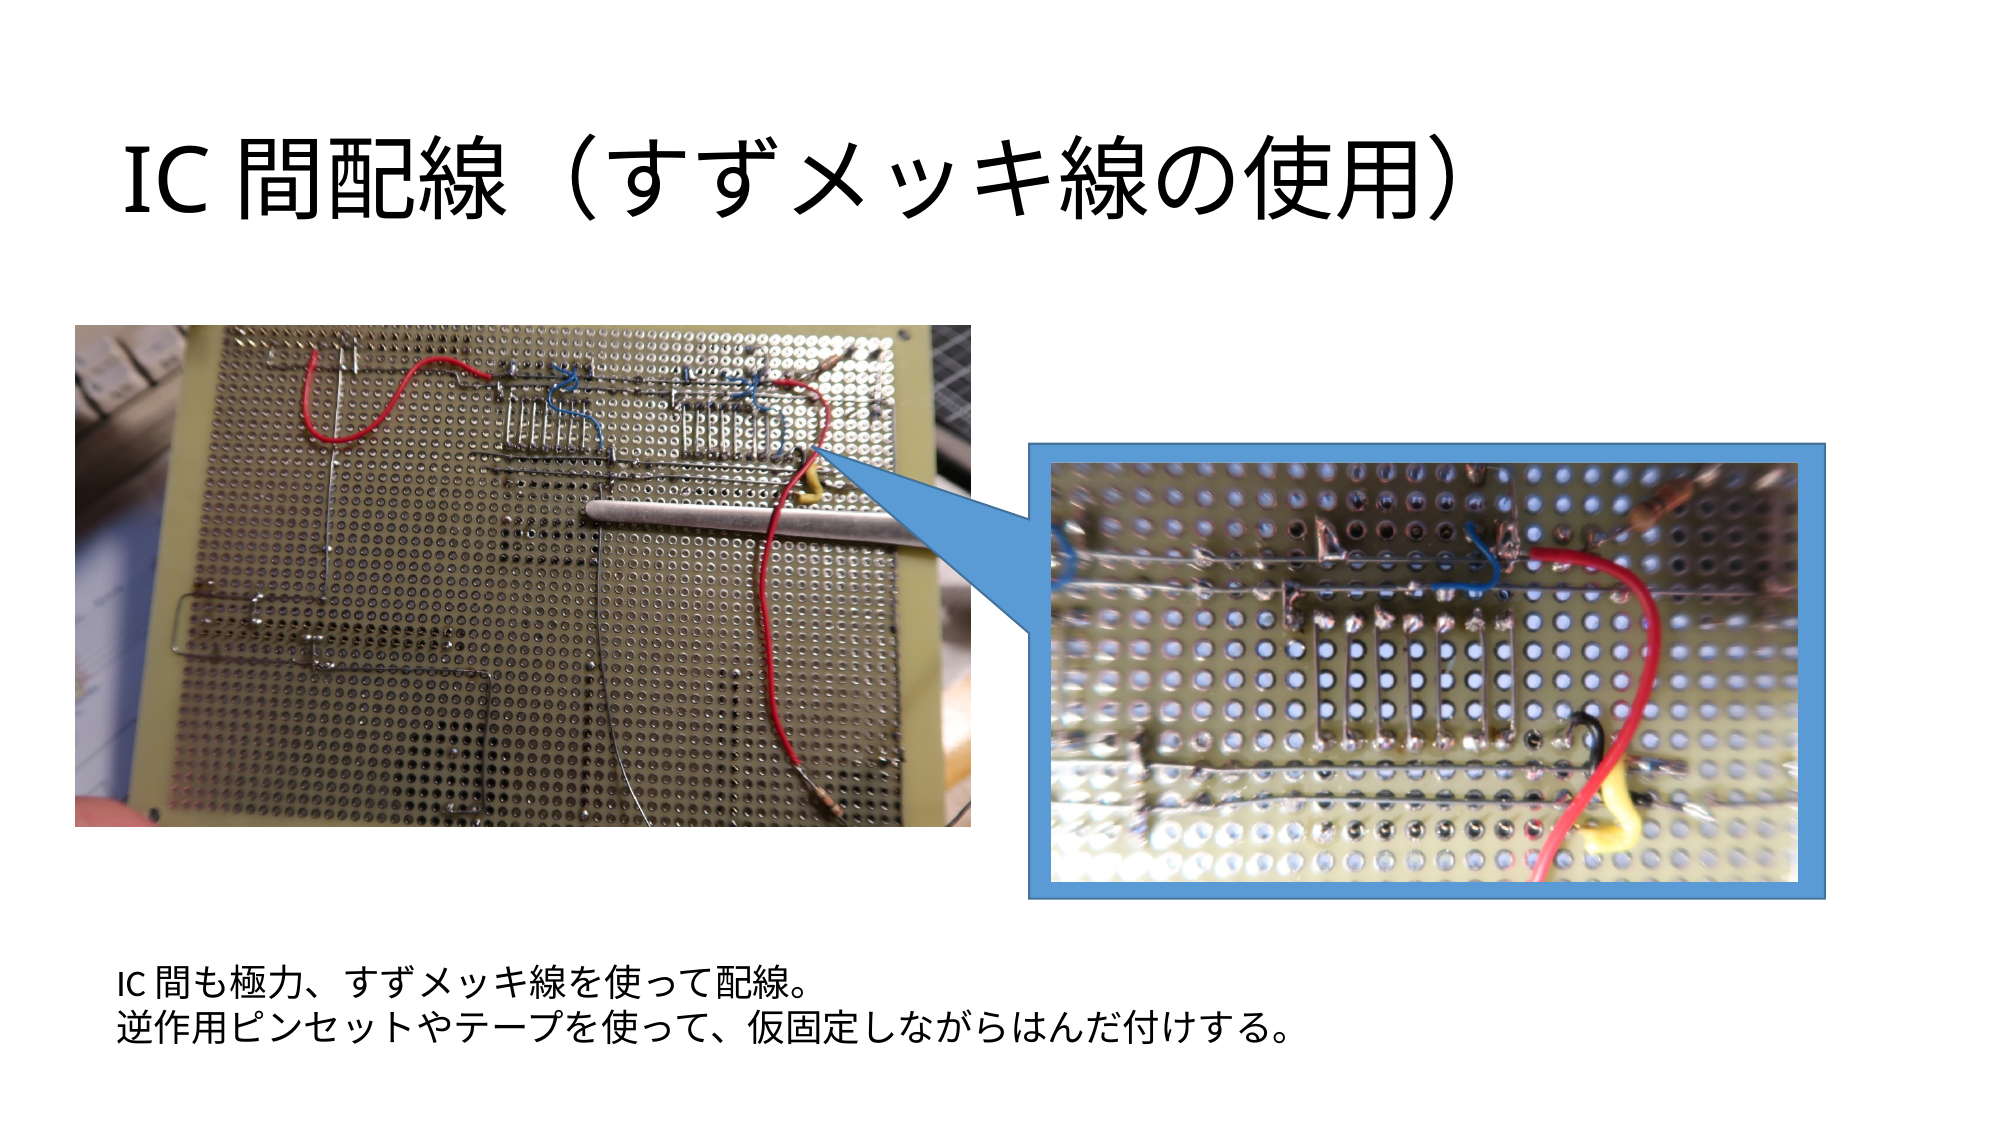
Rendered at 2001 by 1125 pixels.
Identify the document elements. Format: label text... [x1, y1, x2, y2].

title IC間配線（すずメッキ線の使用） [107, 74, 1833, 292]
text_box [971, 442, 1826, 900]
picture [1049, 462, 1798, 882]
text_box IC間も極力、すずメッキ線を使って配線。 逆作用ピンセットやテープを使って、仮固定しながらはんだ付けする。 [101, 951, 1326, 1056]
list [74, 325, 971, 827]
